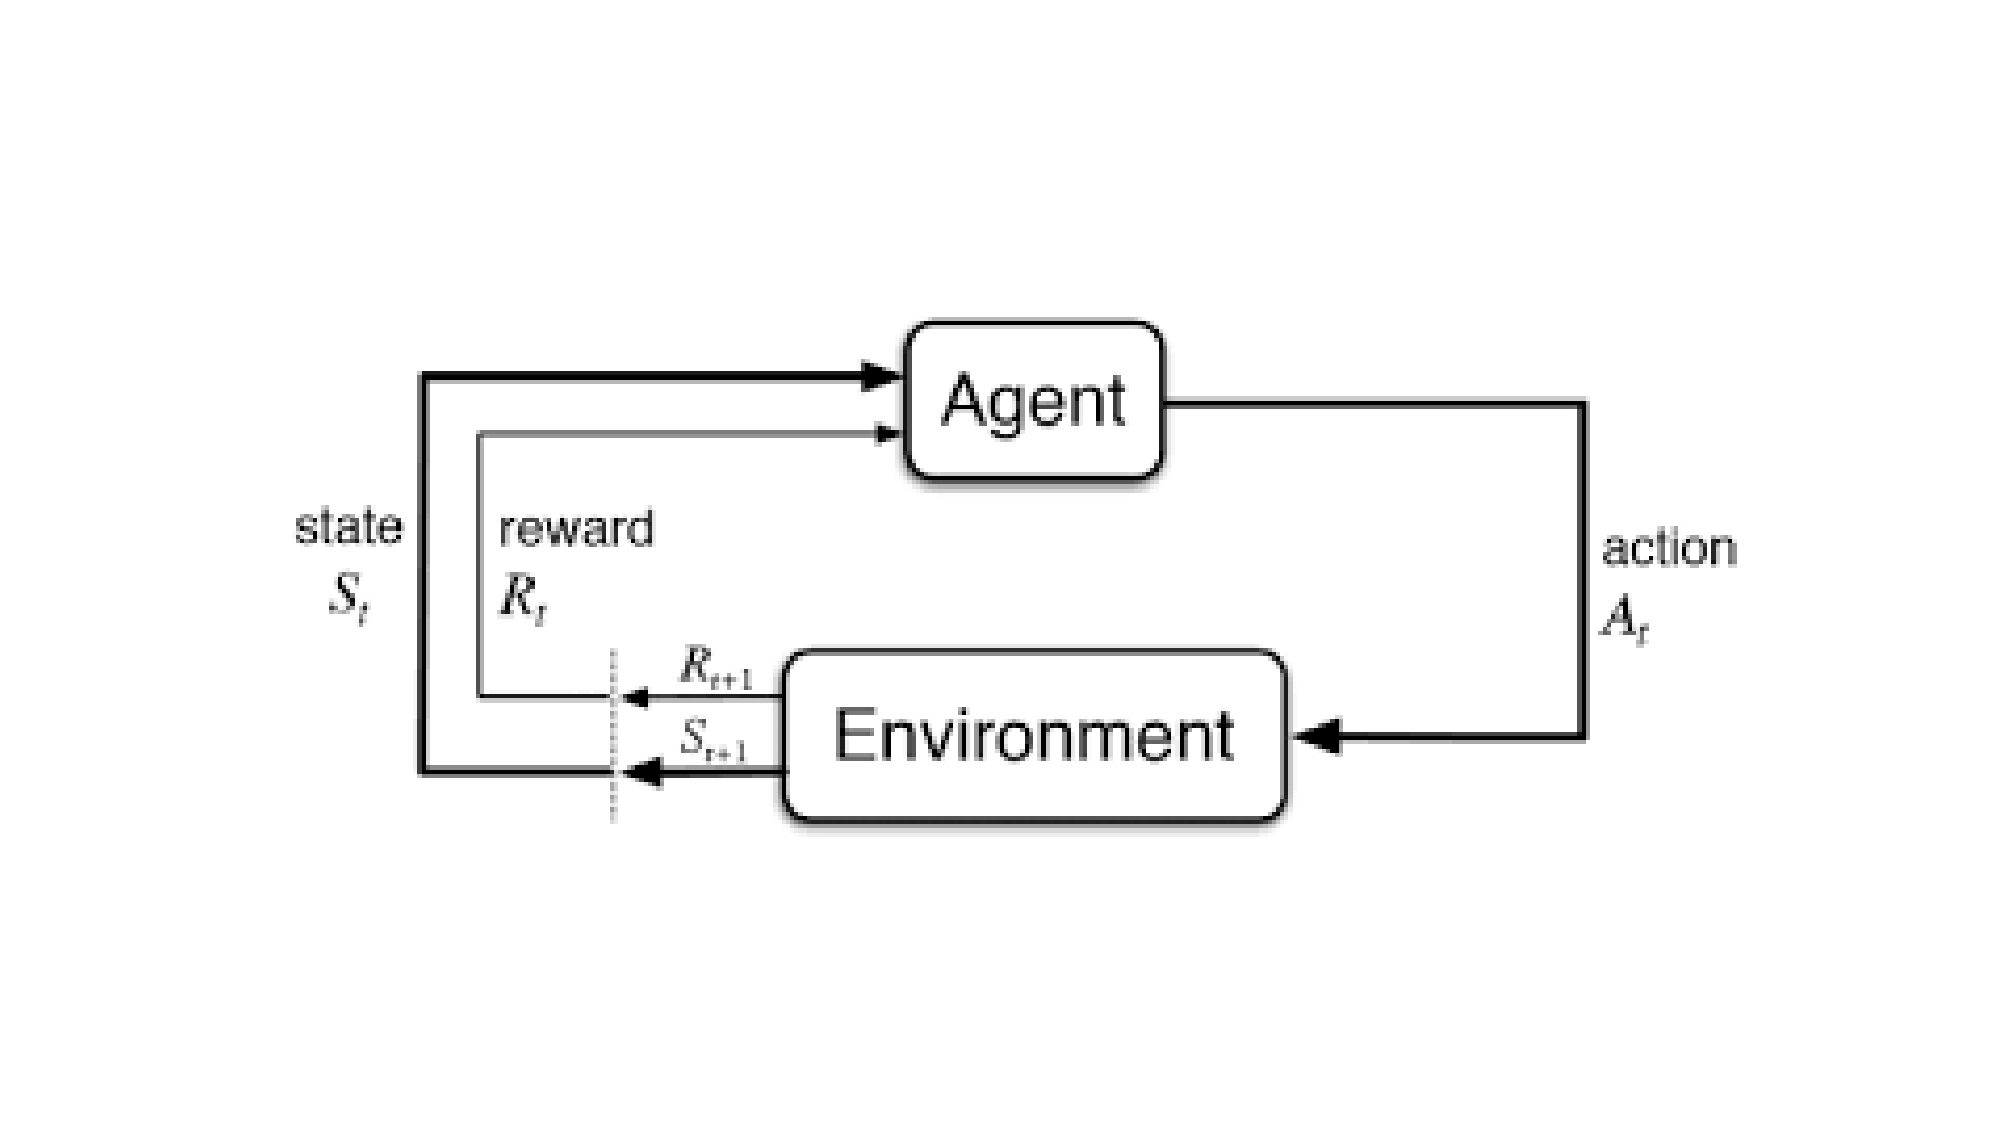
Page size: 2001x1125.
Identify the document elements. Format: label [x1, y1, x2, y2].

picture [241, 270, 1759, 854]
